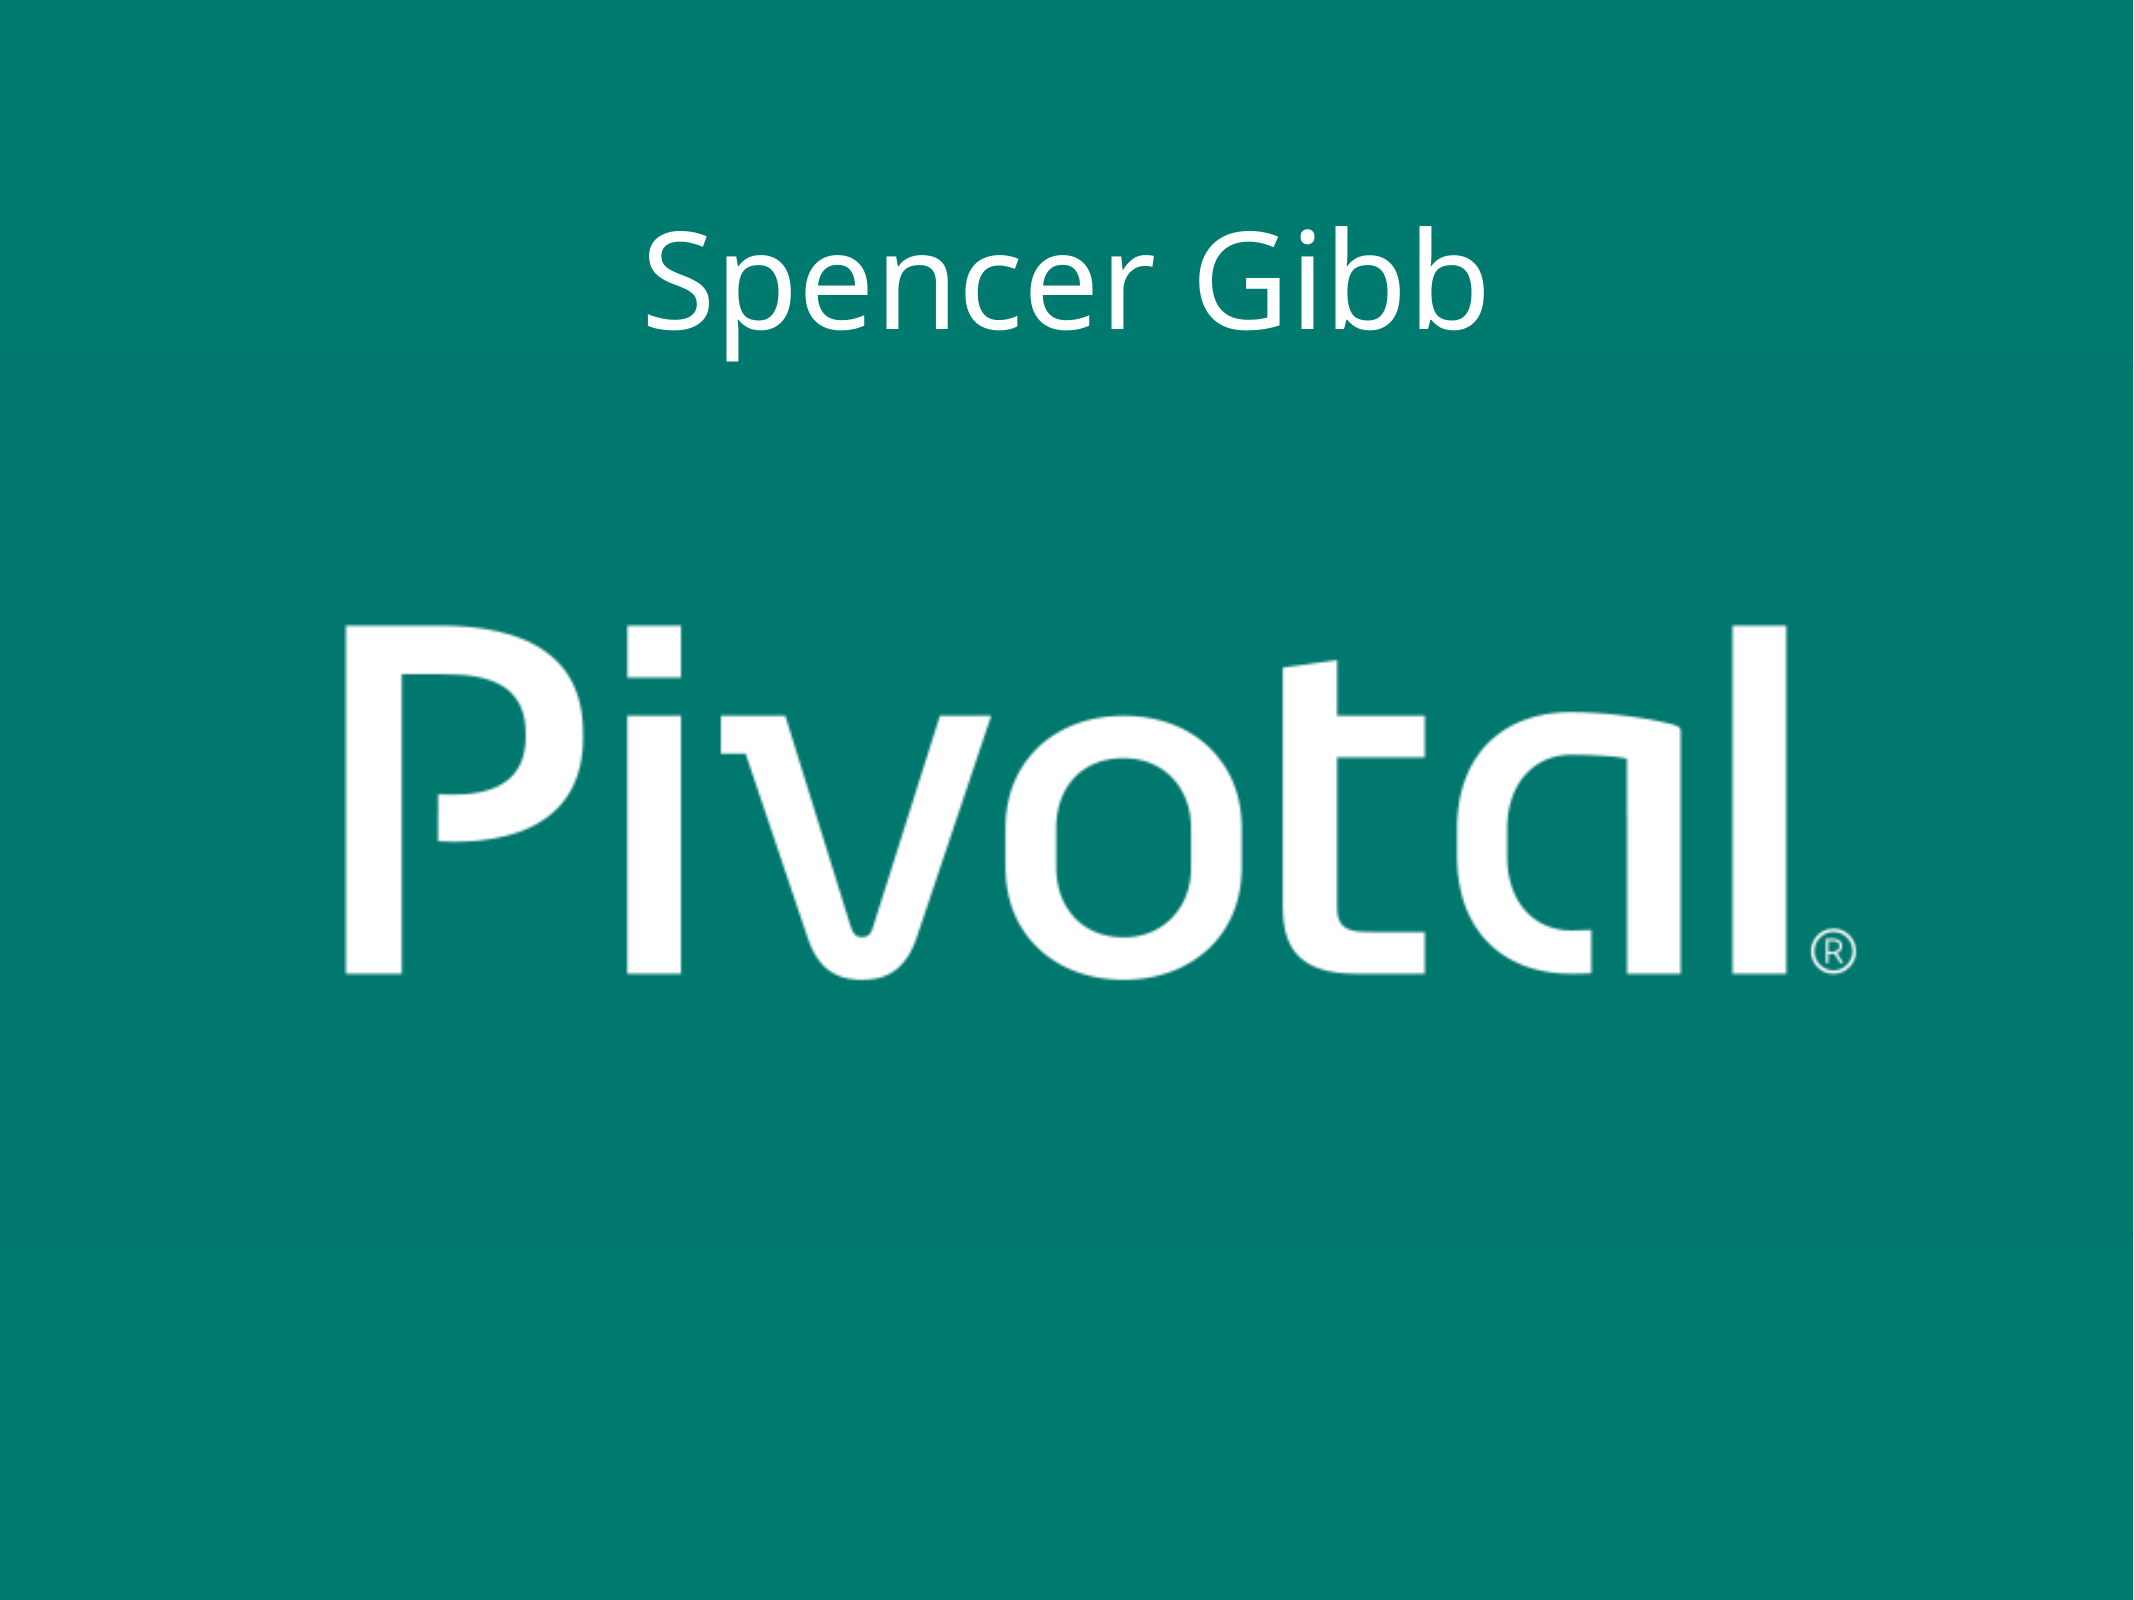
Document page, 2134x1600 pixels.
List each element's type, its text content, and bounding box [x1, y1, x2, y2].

text_box Spencer Gibb [208, 4, 1925, 353]
picture [0, 362, 2134, 1238]
